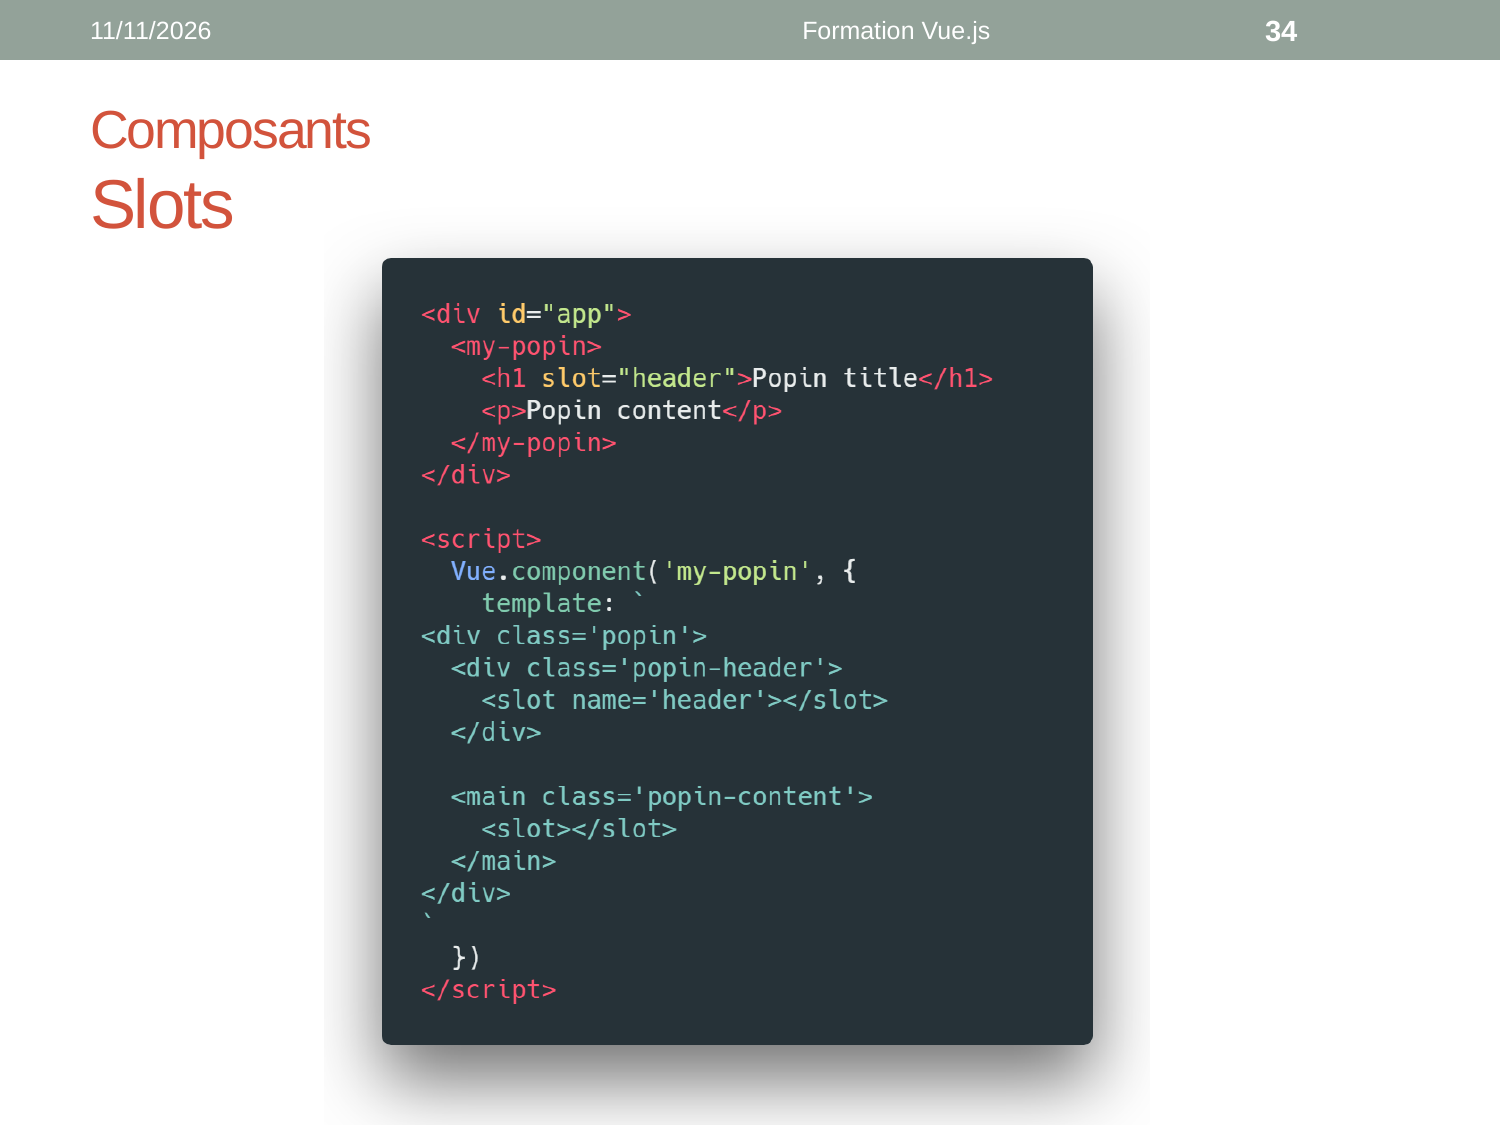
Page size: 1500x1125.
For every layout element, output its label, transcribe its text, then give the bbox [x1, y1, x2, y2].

title Composants Slots [75, 87, 1425, 250]
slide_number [75, 3, 550, 57]
slide_number 34 [1250, 3, 1425, 57]
picture [324, 172, 1151, 1125]
footer Formation Vue.js [562, 3, 1238, 57]
